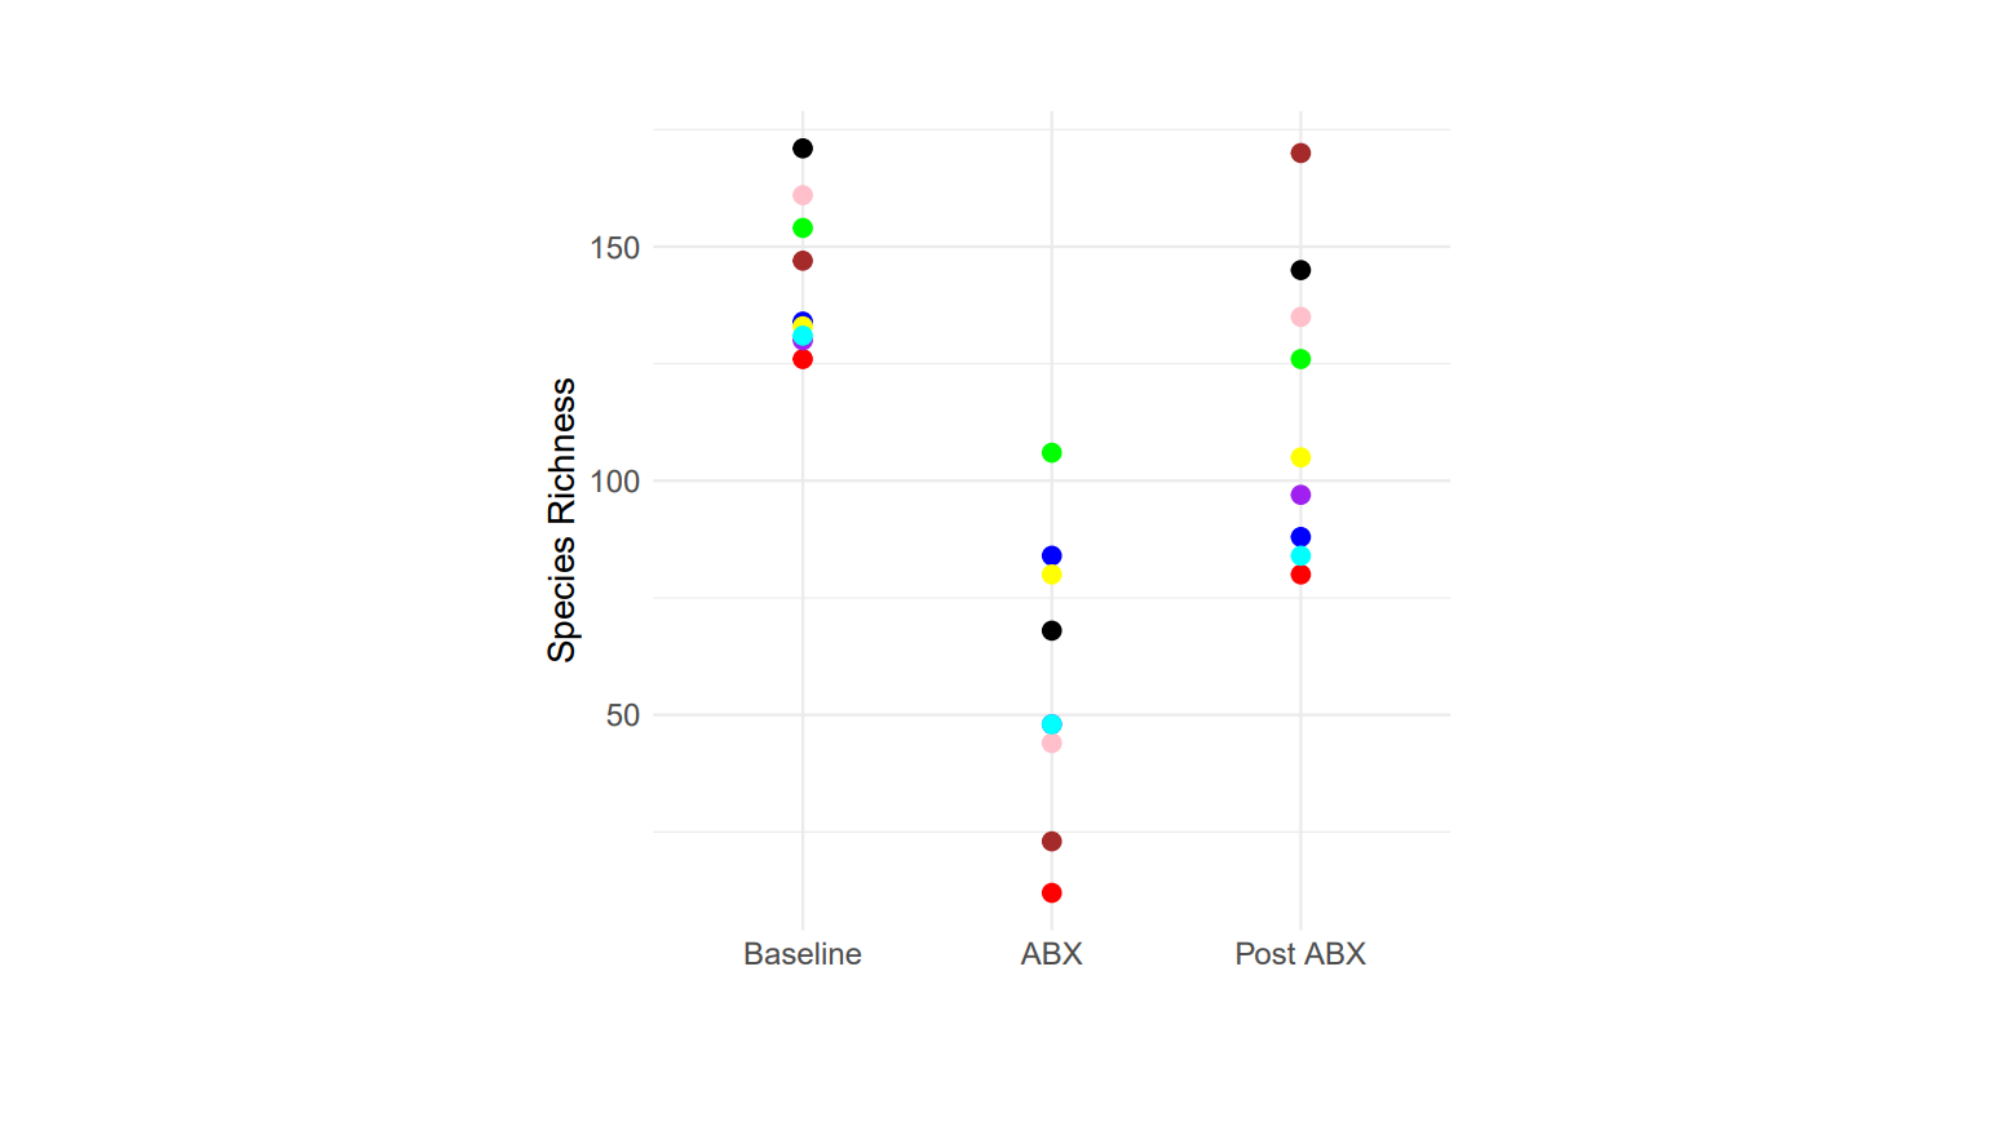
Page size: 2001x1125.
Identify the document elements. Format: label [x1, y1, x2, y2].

picture [538, 101, 1462, 1024]
